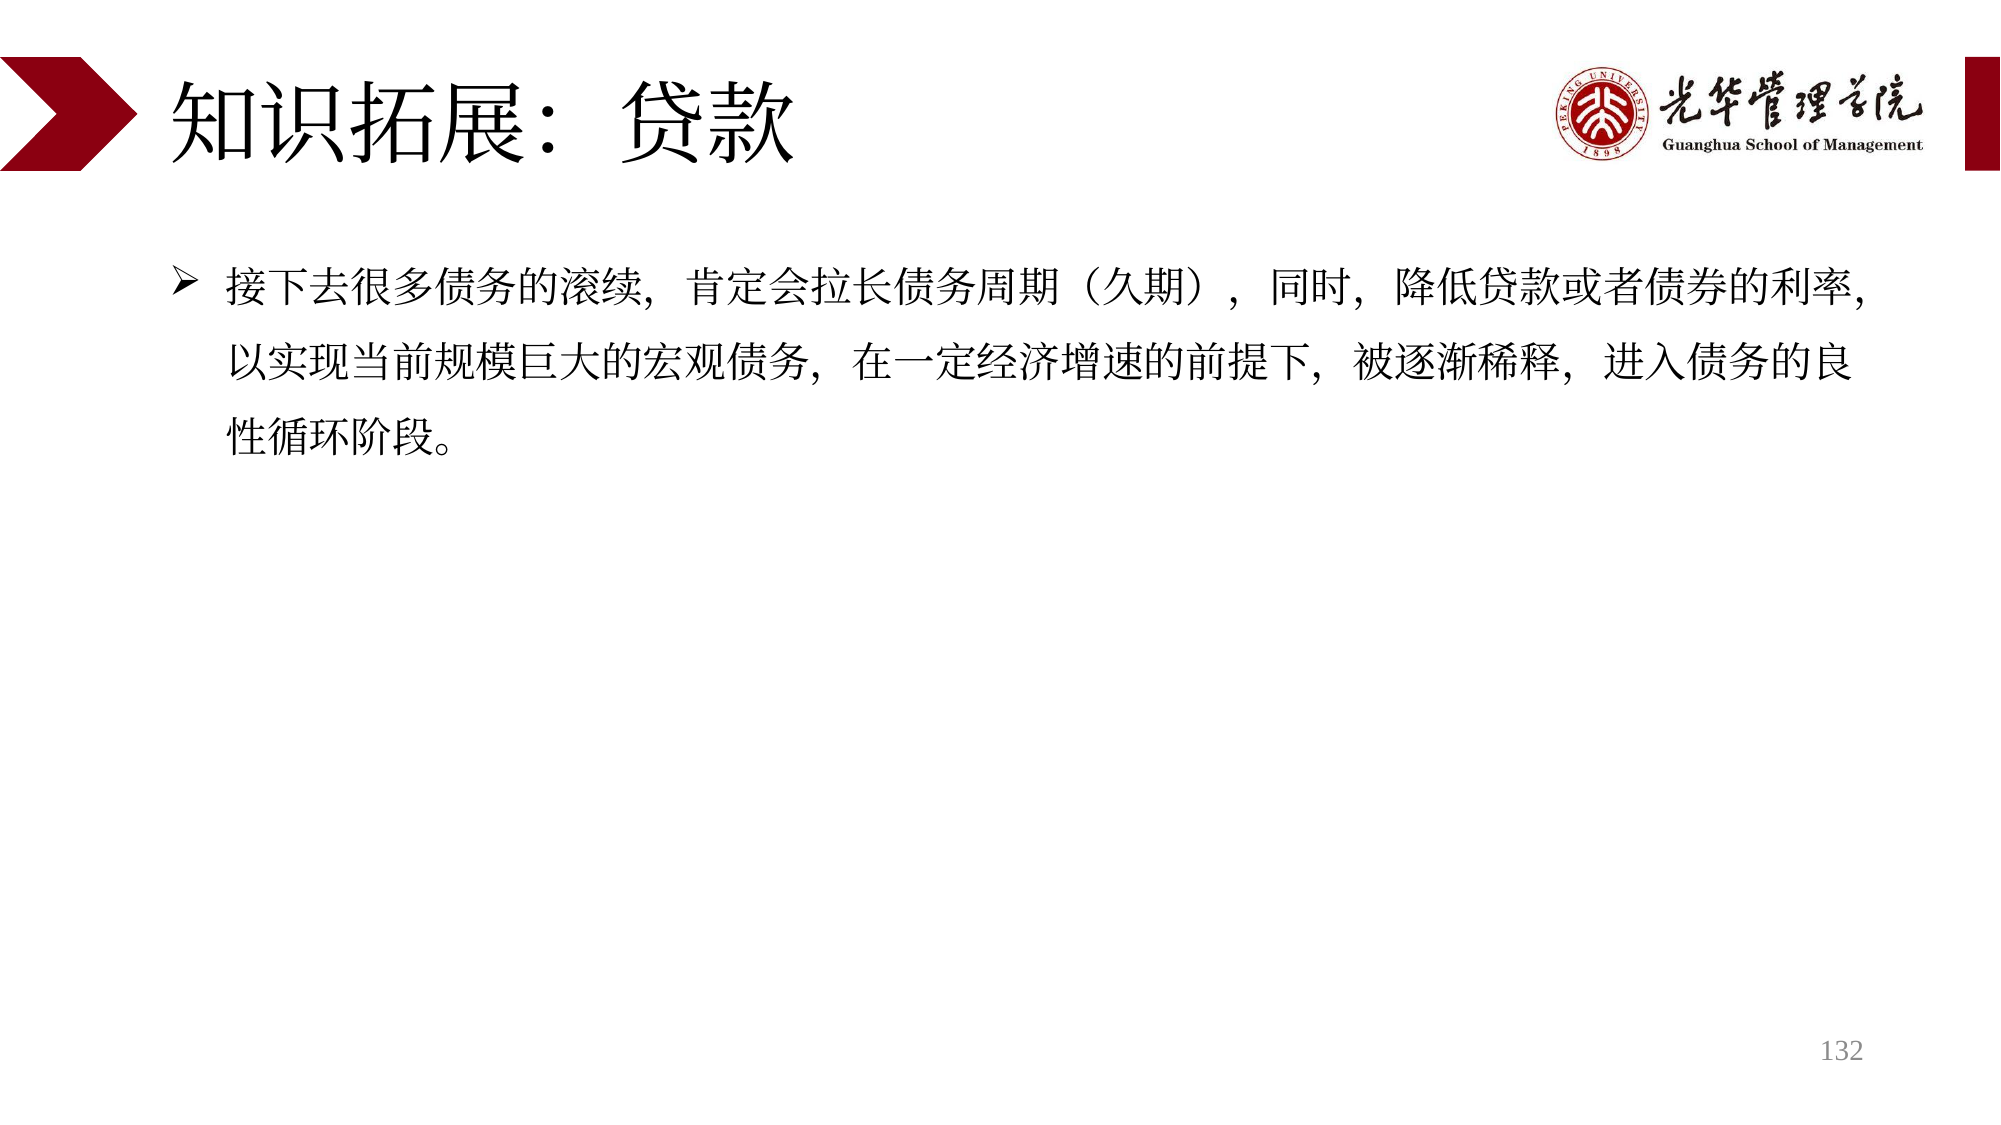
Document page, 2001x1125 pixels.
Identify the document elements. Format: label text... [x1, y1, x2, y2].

list 接下去很多债务的滚续，肯定会拉长债务周期（久期），同时，降低贷款或者债券的利率，以实现当前规模巨大的宏观债务，在一定经济增速的前提下，被逐渐稀释，进入债务的良性循环阶段。 [154, 227, 1880, 986]
title 知识拓展：贷款 [154, 59, 1537, 195]
picture [1507, 27, 1965, 200]
slide_number 132 [1429, 1018, 1880, 1079]
